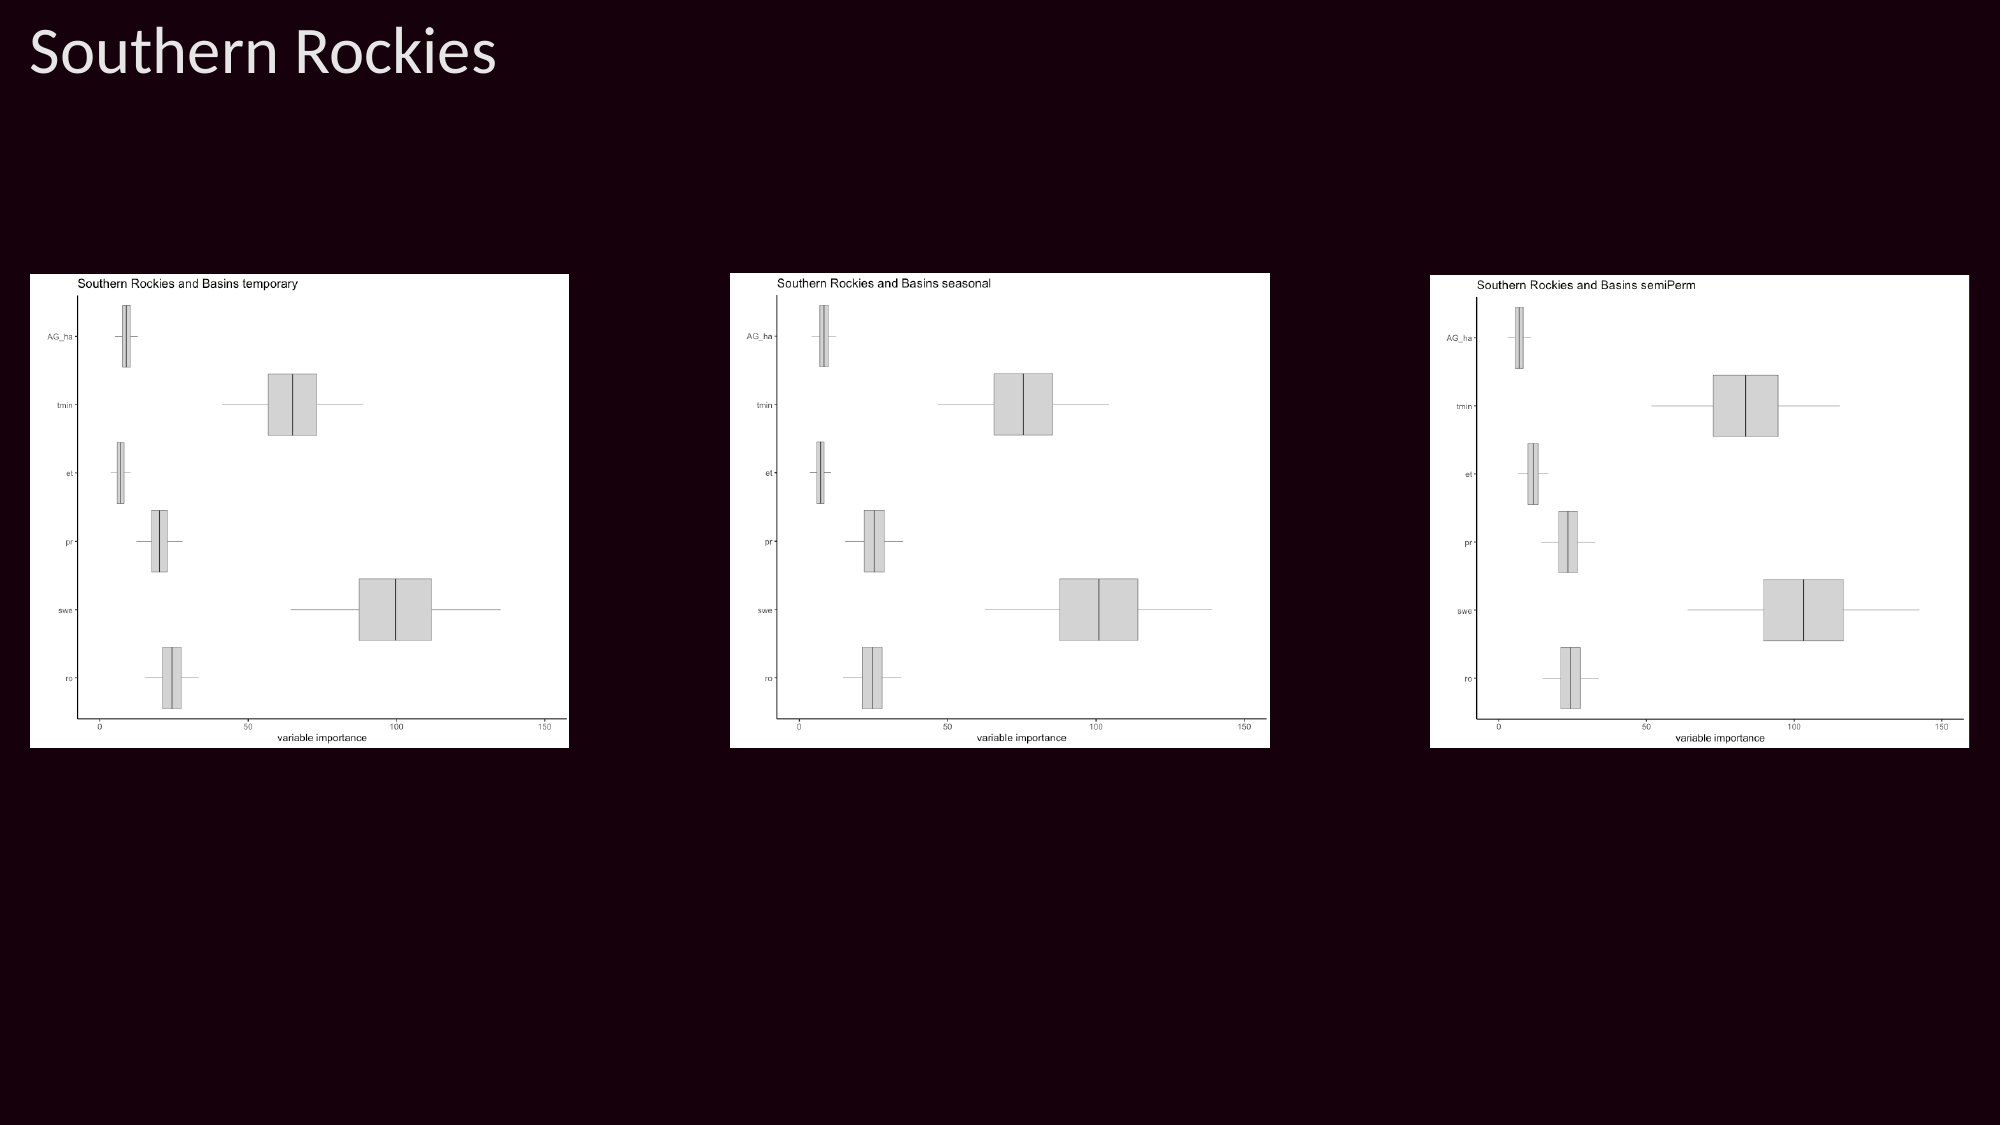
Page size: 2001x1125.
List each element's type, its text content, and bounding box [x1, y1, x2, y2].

text_box Southern Rockies [14, 0, 513, 95]
picture [1430, 275, 1970, 748]
picture [730, 273, 1270, 748]
picture [30, 274, 570, 748]
